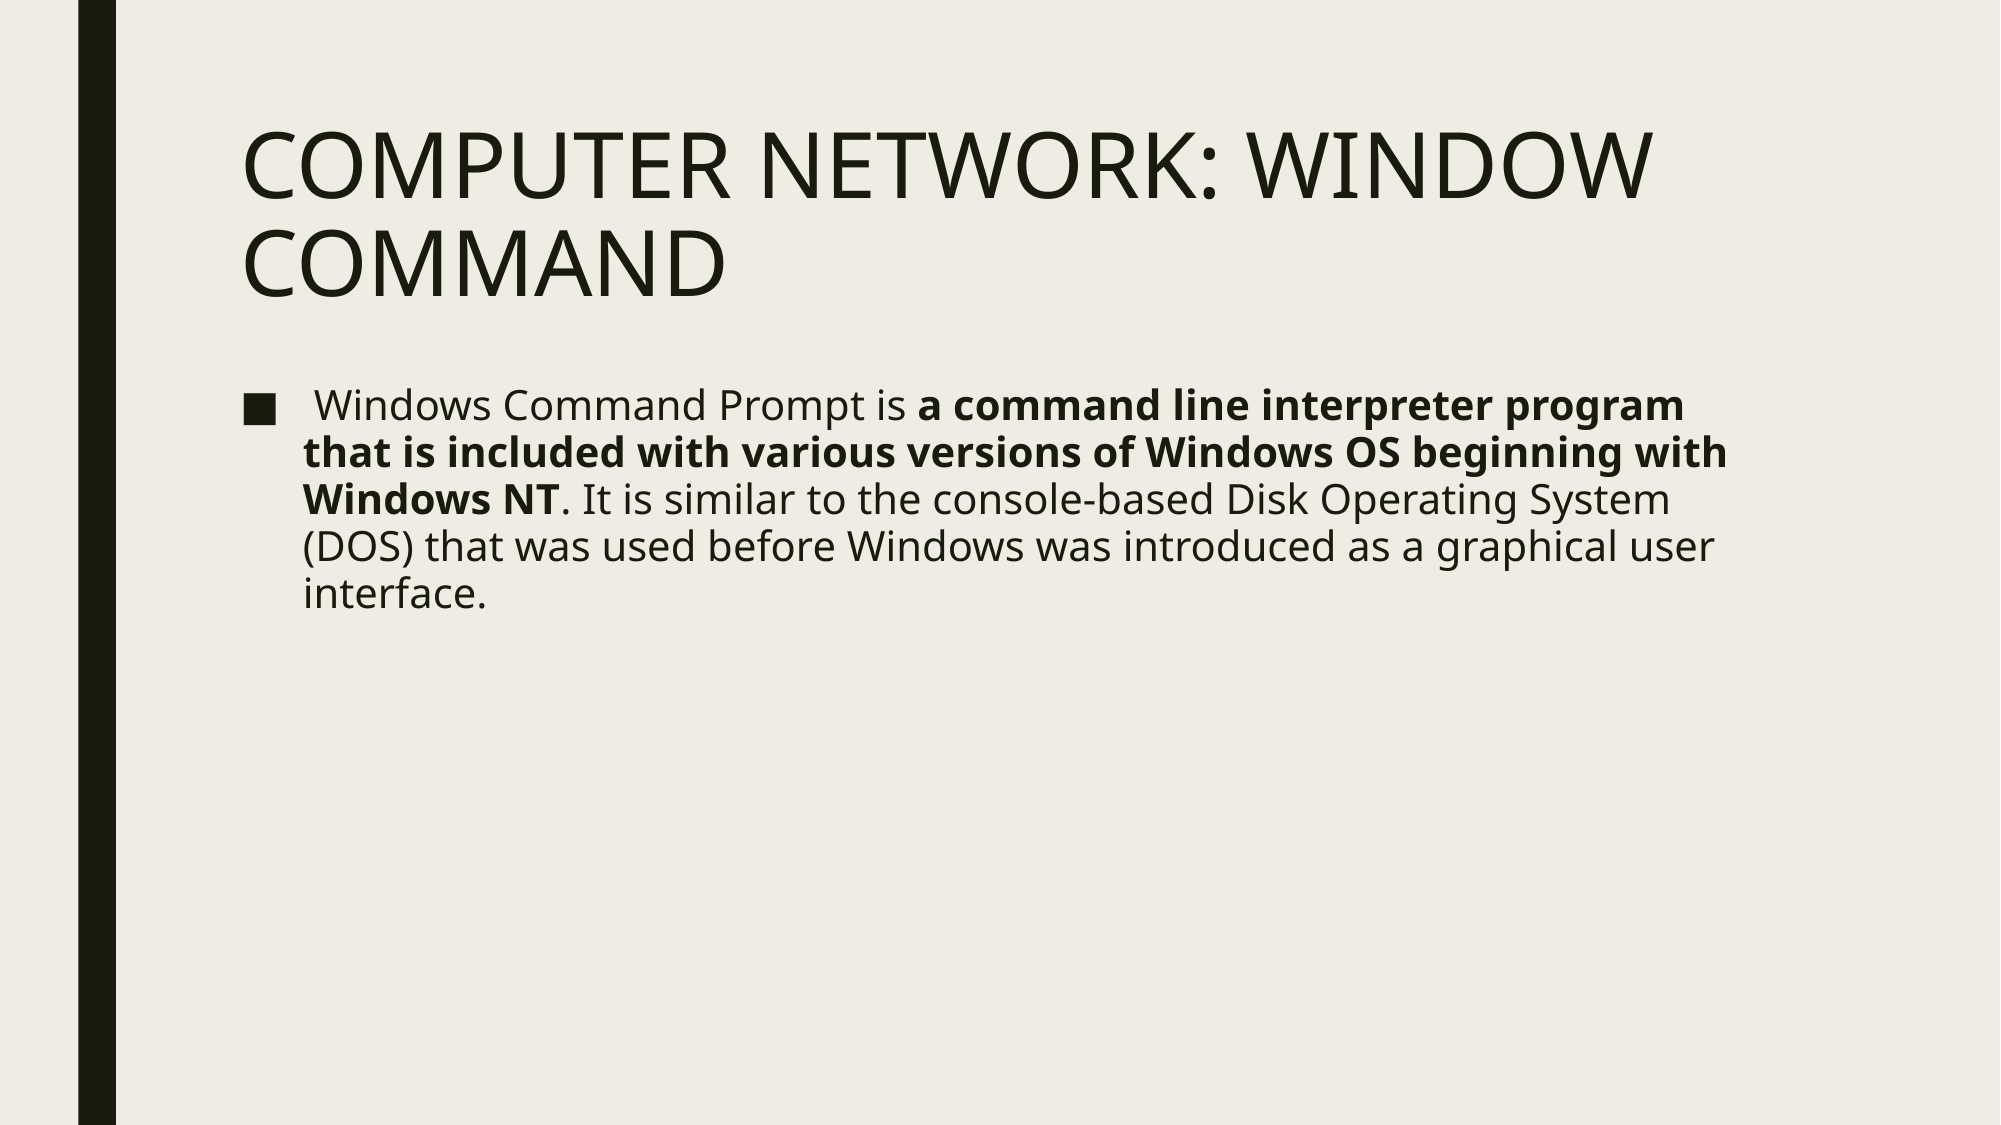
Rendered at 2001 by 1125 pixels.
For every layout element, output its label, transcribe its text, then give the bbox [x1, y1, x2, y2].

list Windows Command Prompt is a command line interpreter program that is included with various versions of Windows OS beginning with Windows NT. It is similar to the console-based Disk Operating System (DOS) that was used before Windows was introduced as a graphical user interface. [225, 375, 1800, 963]
title COMPUTER NETWORK: WINDOW COMMAND [225, 112, 1800, 357]
